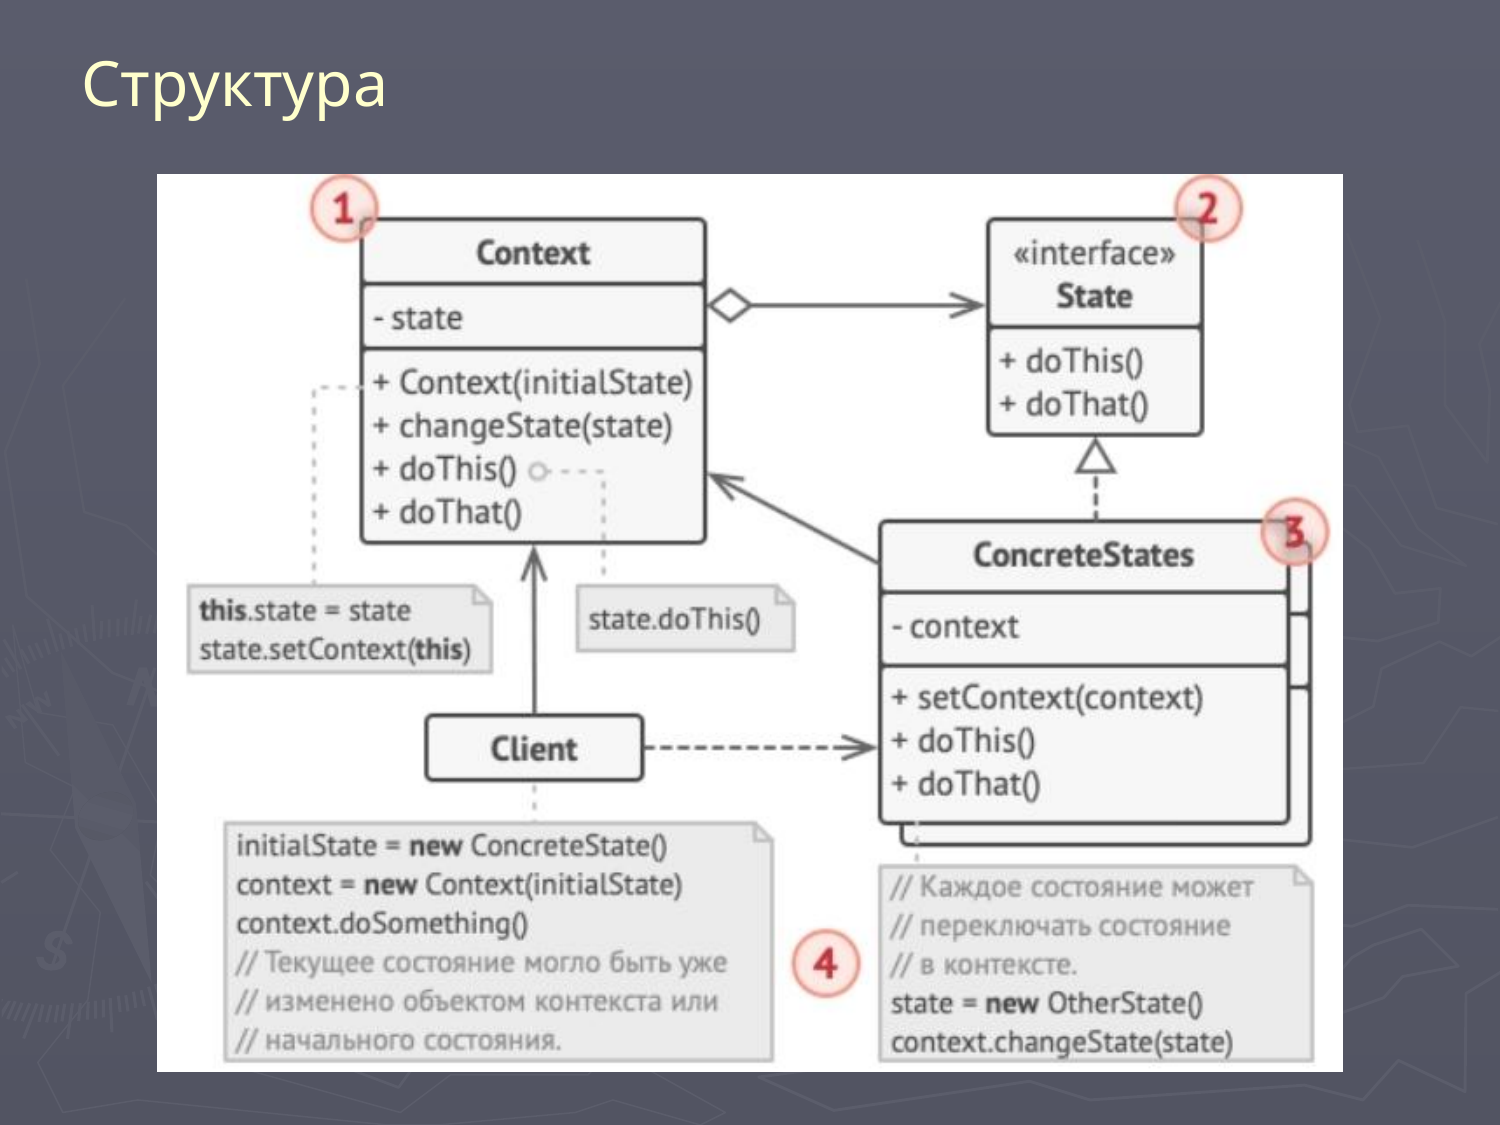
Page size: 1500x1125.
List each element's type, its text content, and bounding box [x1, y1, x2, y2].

picture [157, 174, 1343, 1073]
title Структура [49, 37, 421, 126]
